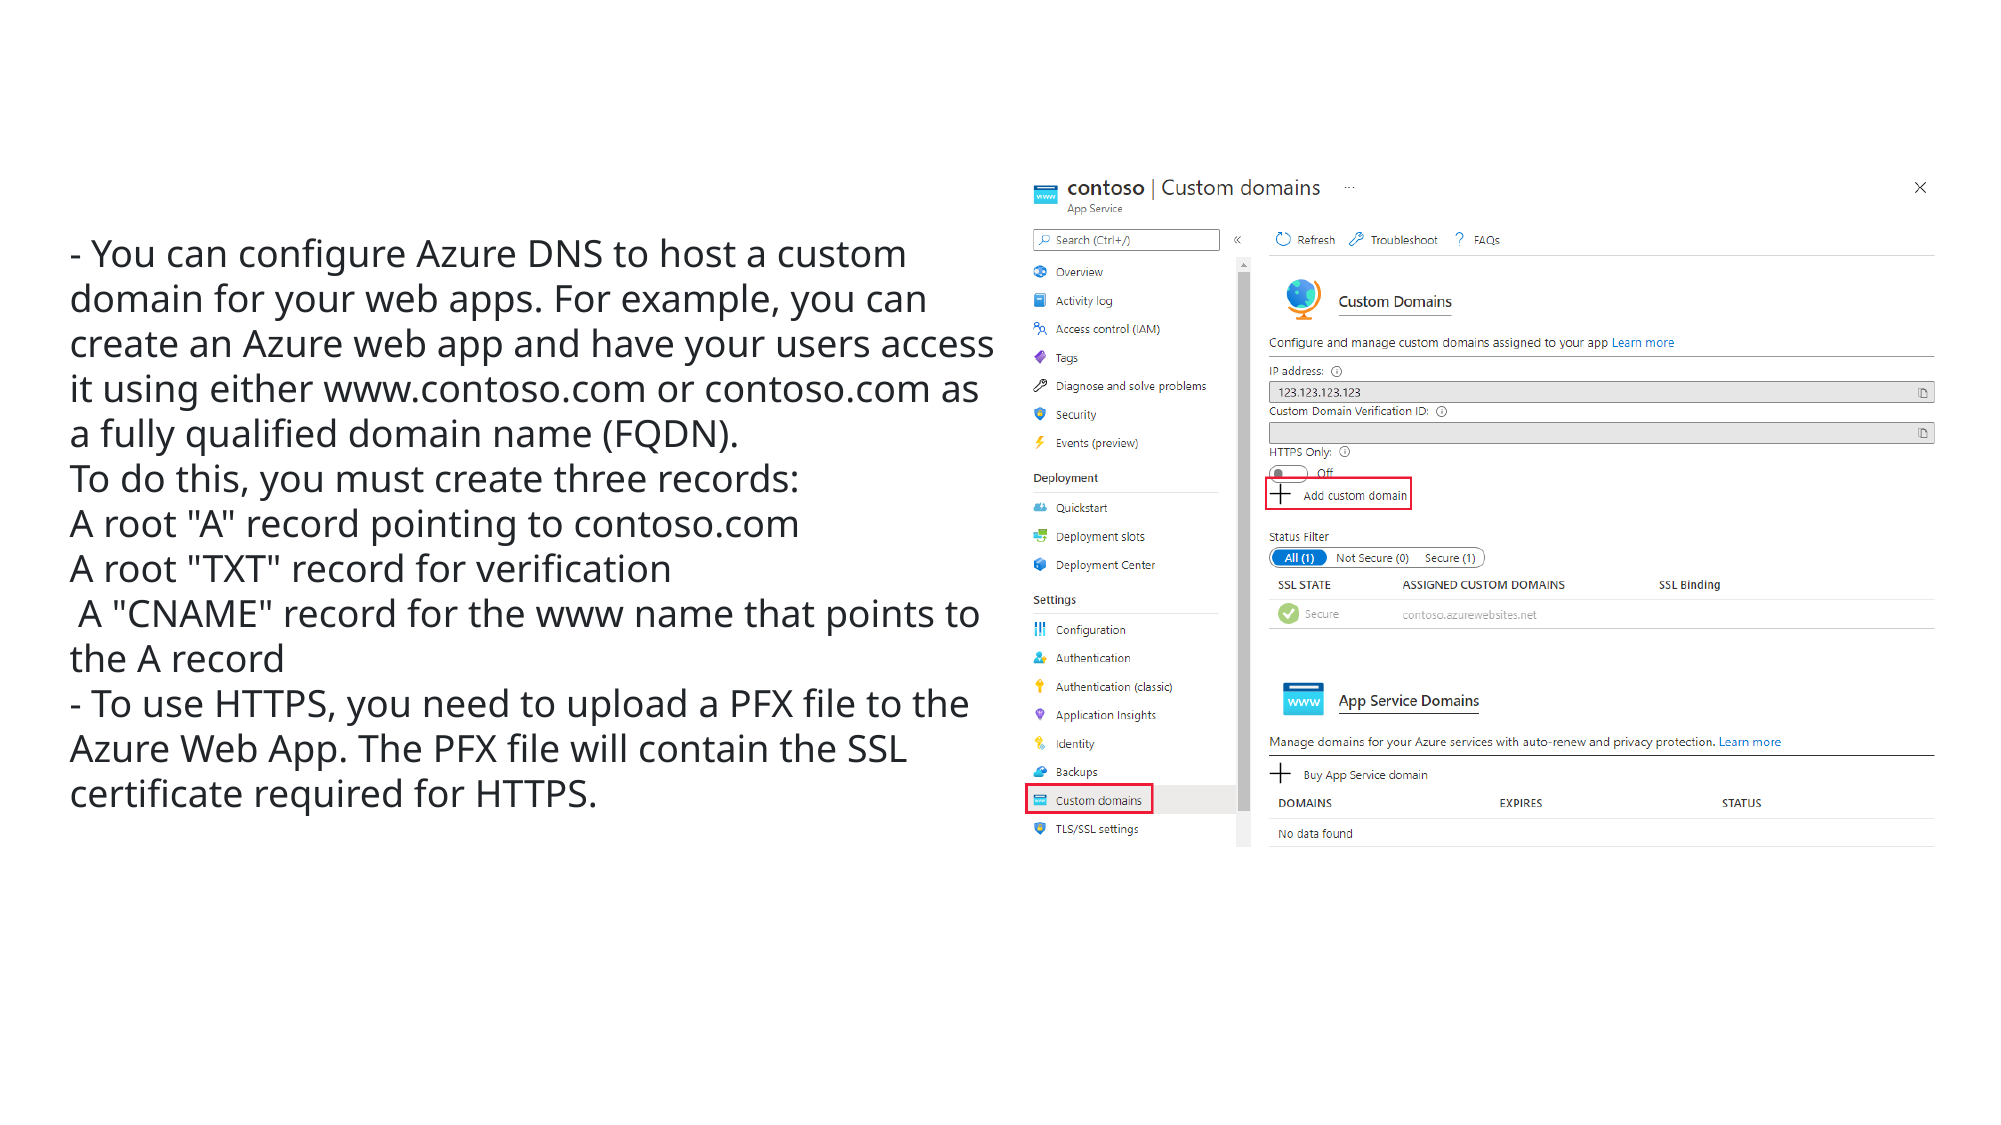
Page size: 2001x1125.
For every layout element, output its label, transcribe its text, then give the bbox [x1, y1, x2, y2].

text_box - You can configure Azure DNS to host a custom domain for your web apps. For example, you can create an Azure web app and have your users access it using either www.contoso.com or contoso.com as a fully qualified domain name (FQDN). To do this, you must create three records: A root "A" record pointing to contoso.com A root "TXT" record for verification A "CNAME" record for the www name that points to the A record - To use HTTPS, you need to upload a PFX file to the Azure Web App. The PFX file will contain the SSL certificate required for HTTPS. [54, 222, 1025, 823]
picture [1025, 171, 1943, 848]
